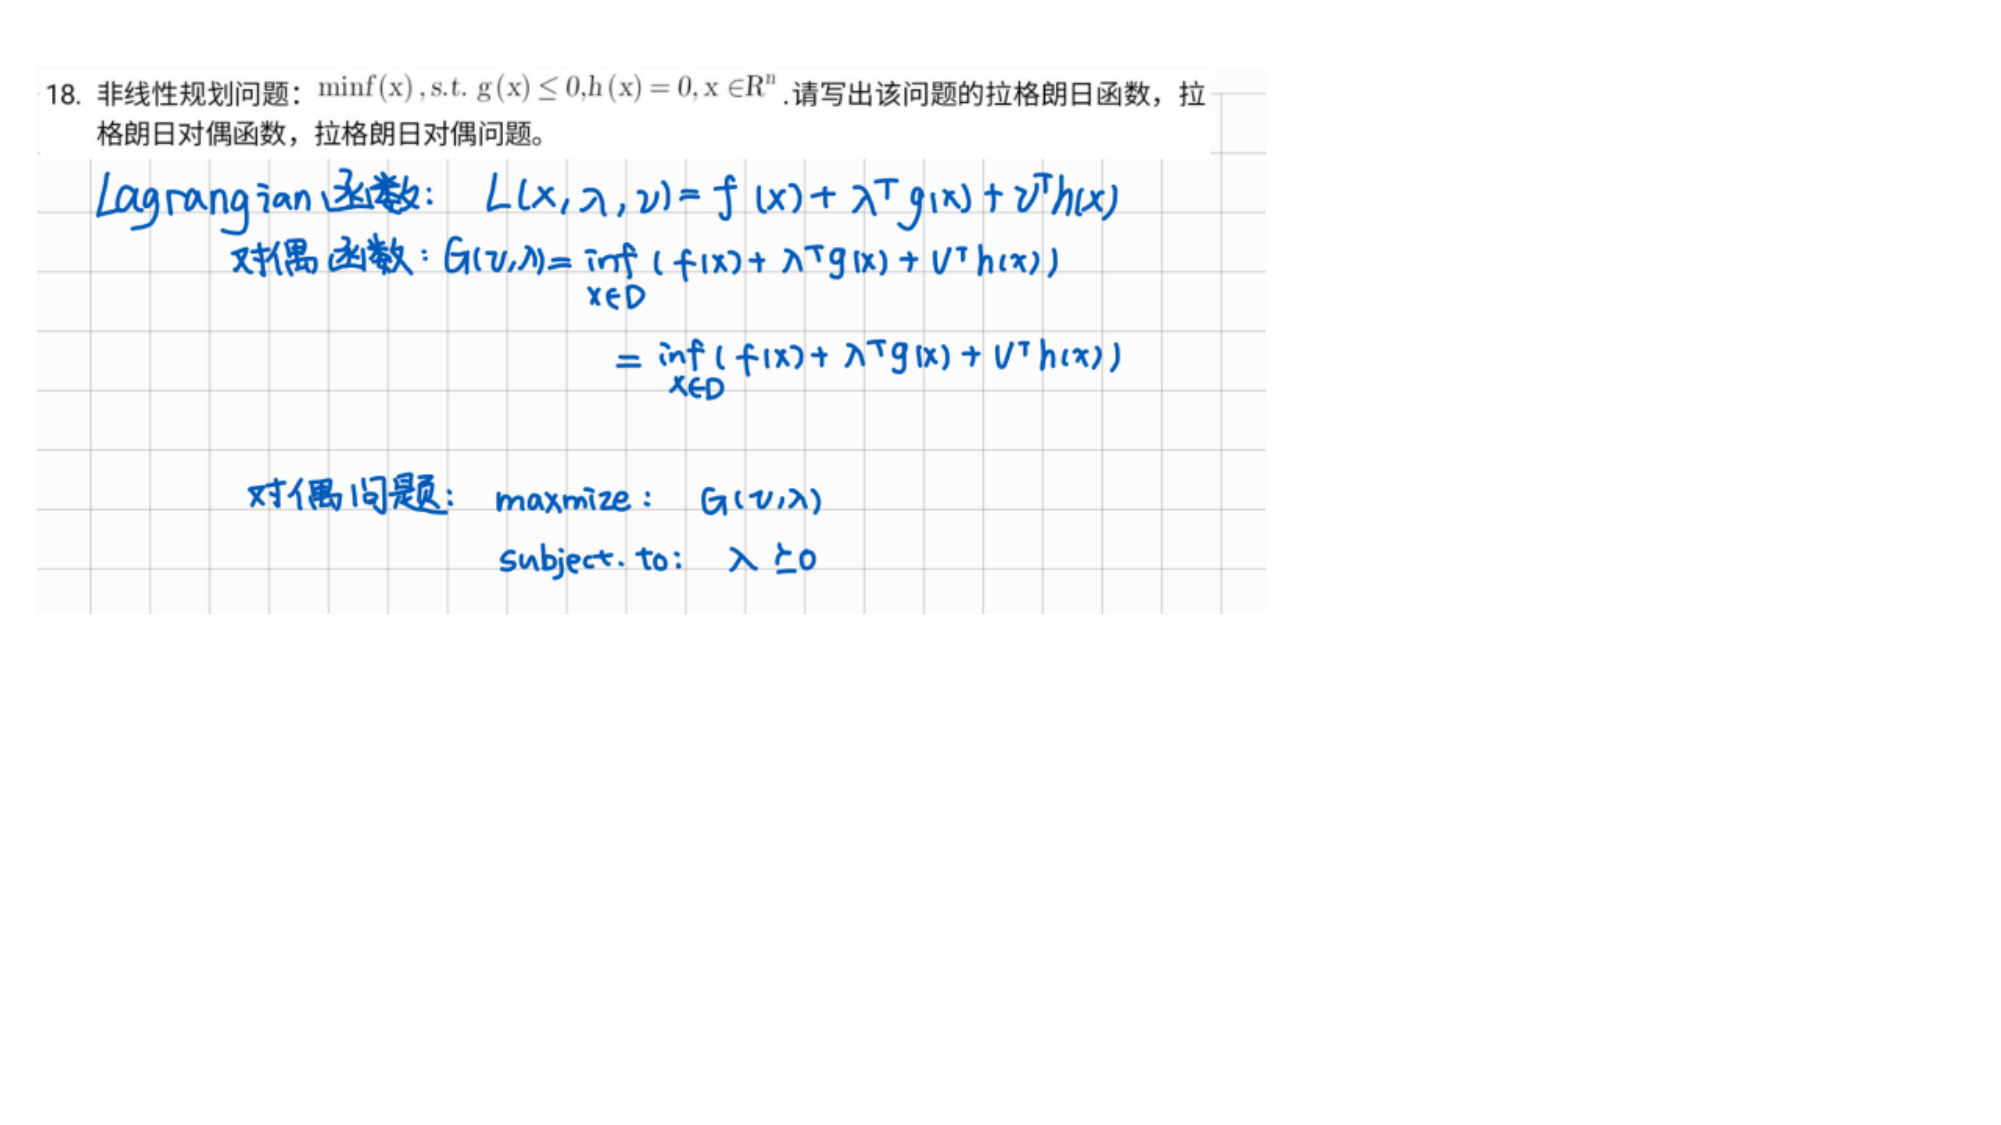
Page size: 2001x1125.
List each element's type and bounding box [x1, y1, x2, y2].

picture [37, 66, 1266, 614]
